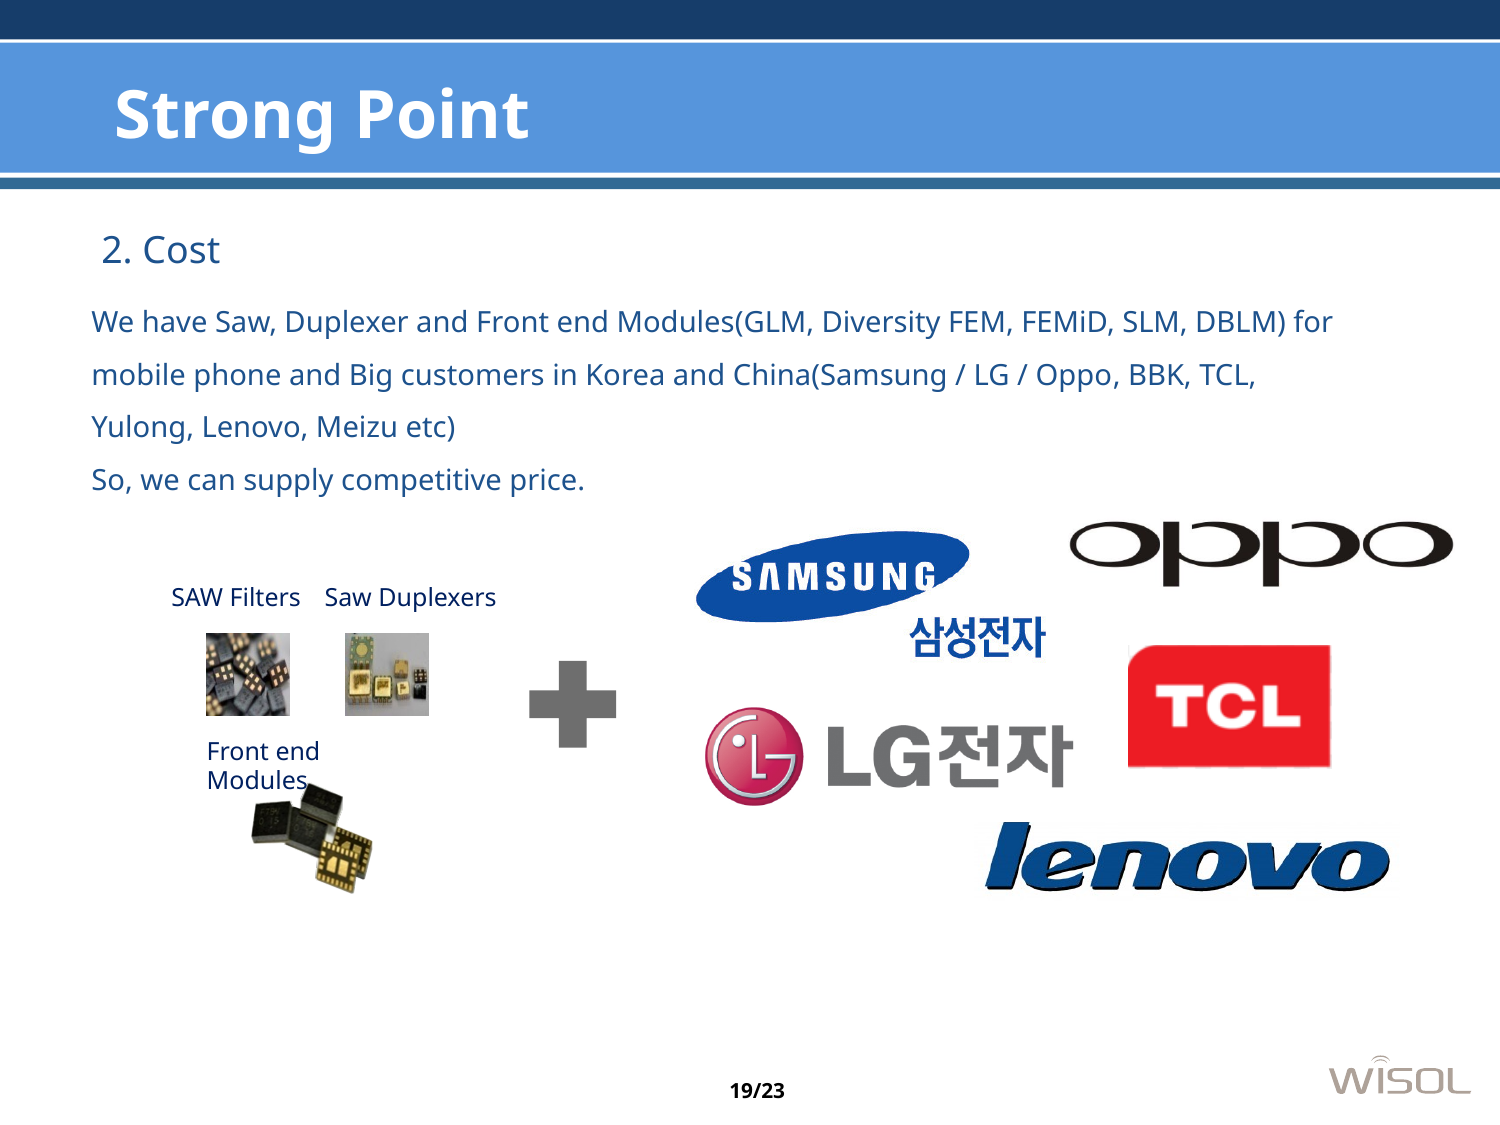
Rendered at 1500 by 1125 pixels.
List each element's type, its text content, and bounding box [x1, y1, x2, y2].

picture [251, 782, 373, 894]
picture [1068, 479, 1455, 602]
text_box 19/23 [714, 1070, 821, 1111]
text_box Strong Point [100, 54, 1434, 169]
text_box 2. Cost [76, 218, 999, 278]
picture [206, 632, 290, 717]
picture [974, 822, 1400, 901]
picture [667, 514, 1058, 665]
text_box [527, 659, 618, 750]
picture [344, 632, 429, 717]
text_box We have Saw, Duplexer and Front end Modules(GLM, Diversity FEM, FEMiD, SLM, DBLM) for mobile phone and Big customers in Korea and China(Samsung / LG / Oppo, BBK, TCL, Yulong, Lenovo, Meizu etc) So, we can supply competitive price. [76, 278, 1376, 504]
text_box Front end Modules [191, 727, 440, 803]
picture [1127, 644, 1332, 769]
text_box Saw Duplexers [309, 574, 526, 619]
picture [690, 692, 1081, 814]
text_box SAW Filters [156, 574, 309, 619]
